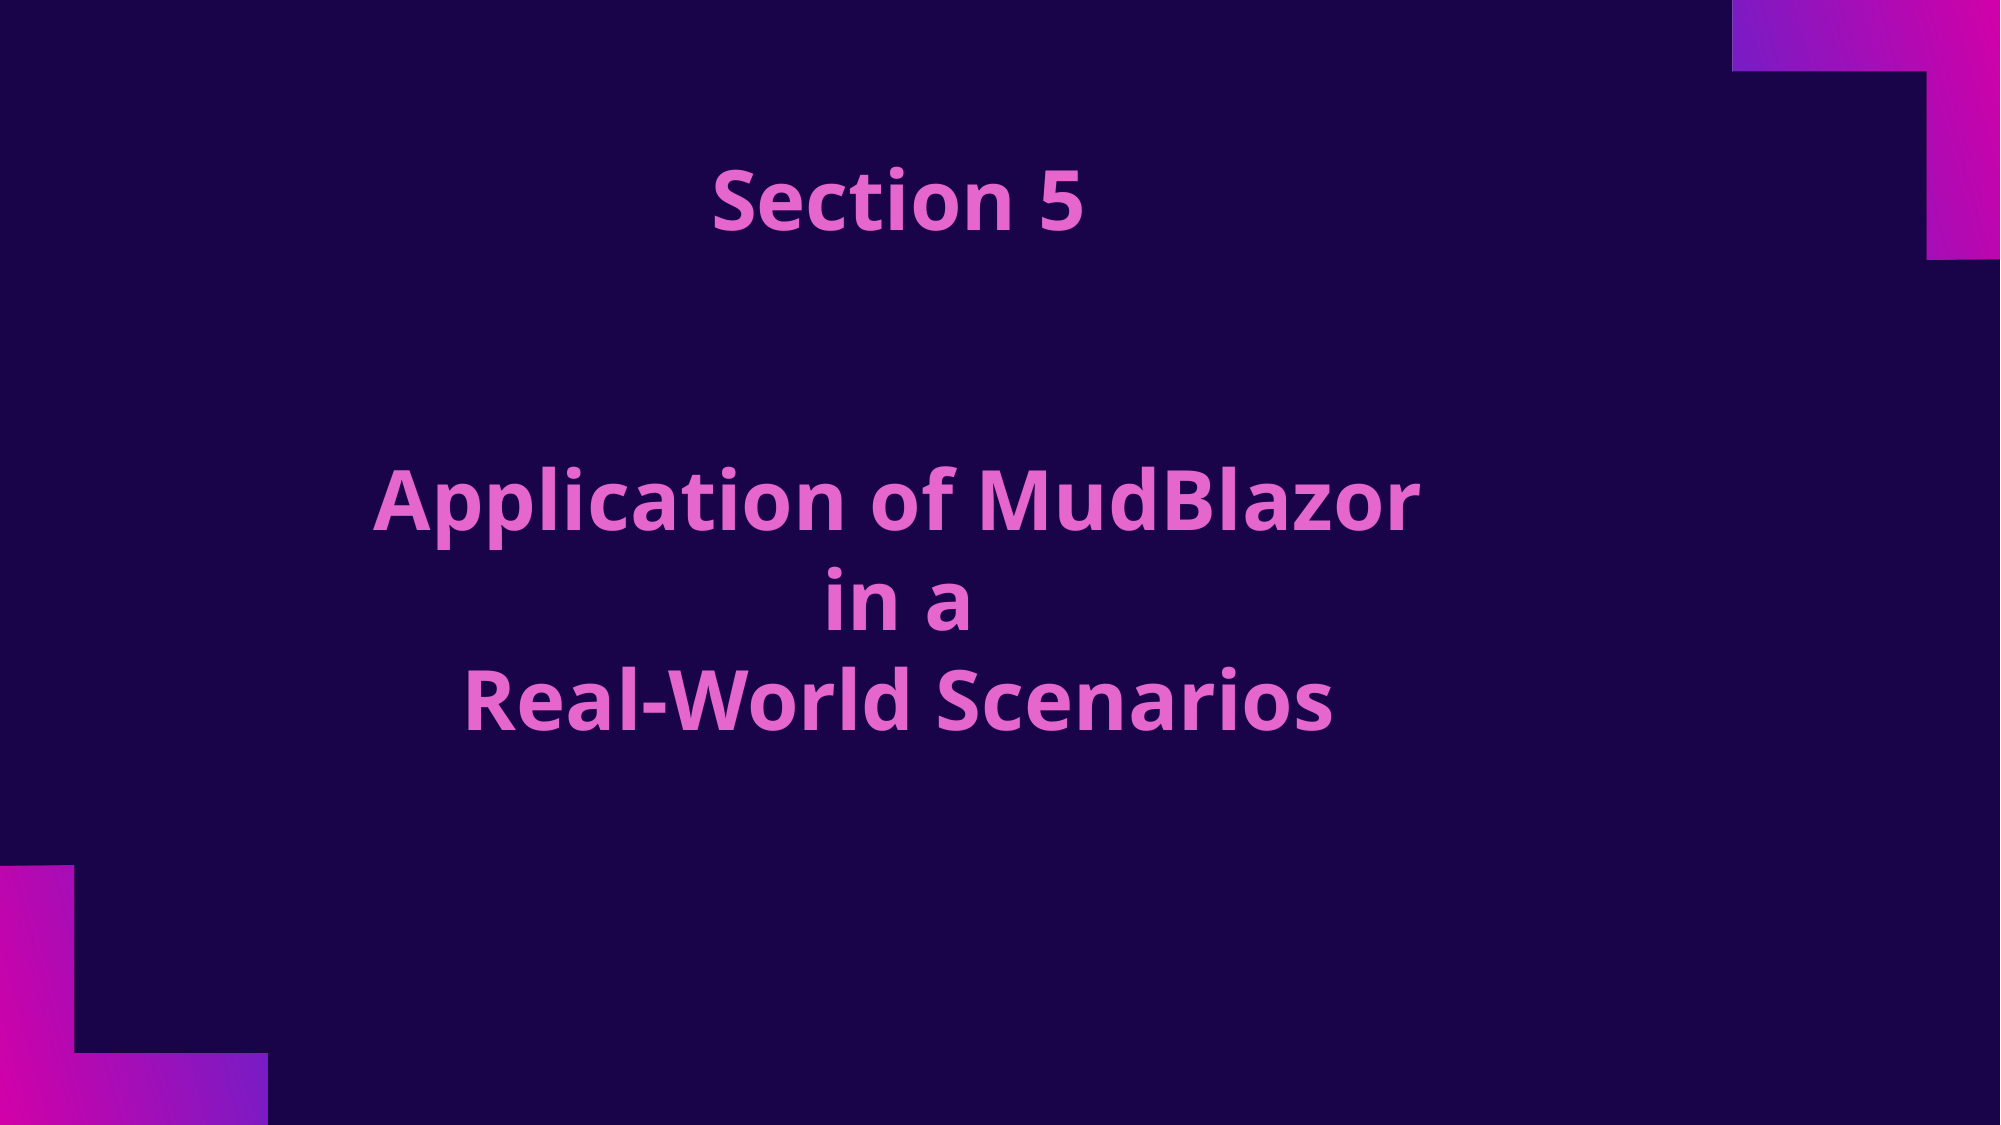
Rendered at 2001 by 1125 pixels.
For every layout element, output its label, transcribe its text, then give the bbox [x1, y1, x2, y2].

picture [0, 865, 268, 1125]
title Section 5 Application of MudBlazor in a Real-World Scenarios [119, 144, 1678, 751]
picture [1733, 0, 2000, 260]
